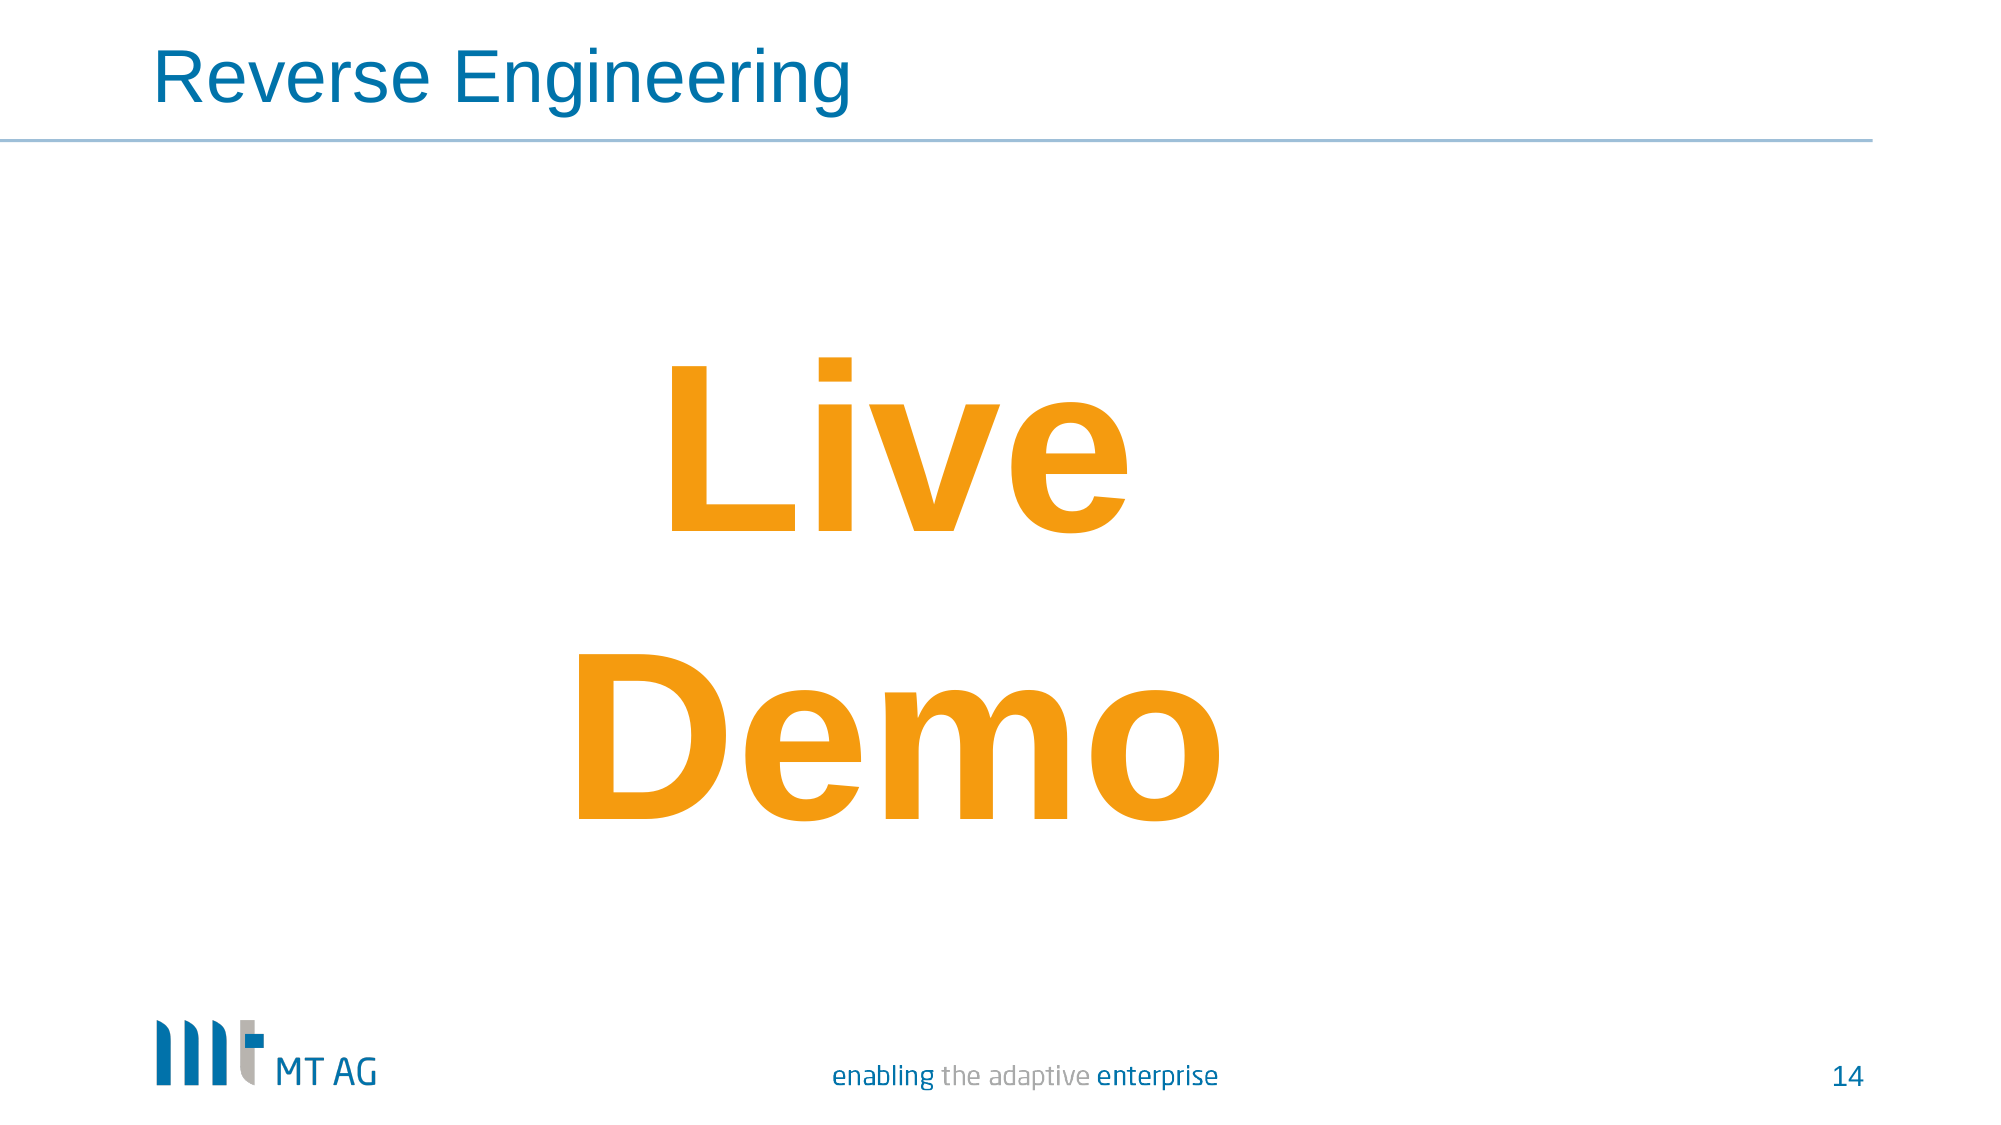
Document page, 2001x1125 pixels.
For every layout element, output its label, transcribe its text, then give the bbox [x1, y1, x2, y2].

text_box Live Demo [424, 284, 1368, 875]
picture [1166, 1072, 1171, 1083]
title Reverse Engineering [137, 22, 1863, 134]
picture [146, 1011, 381, 1088]
picture [831, 1061, 1219, 1091]
